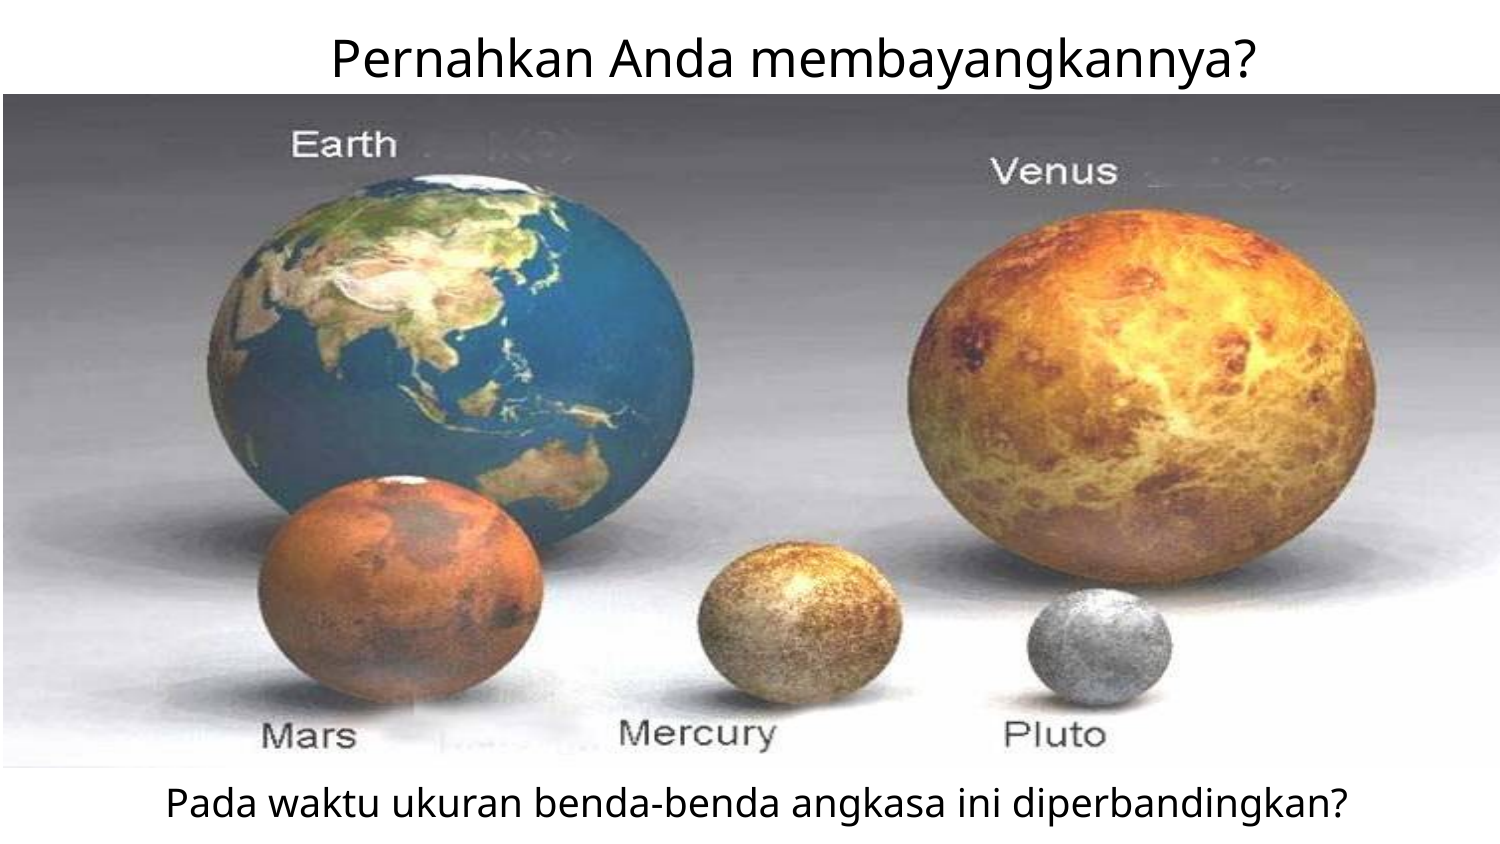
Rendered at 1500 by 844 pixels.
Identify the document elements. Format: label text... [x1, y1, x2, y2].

picture [3, 93, 1500, 768]
text_box Pernahkan Anda membayangkannya? [316, 17, 1272, 92]
text_box Pada waktu ukuran benda-benda angkasa ini diperbandingkan? [150, 776, 1365, 833]
